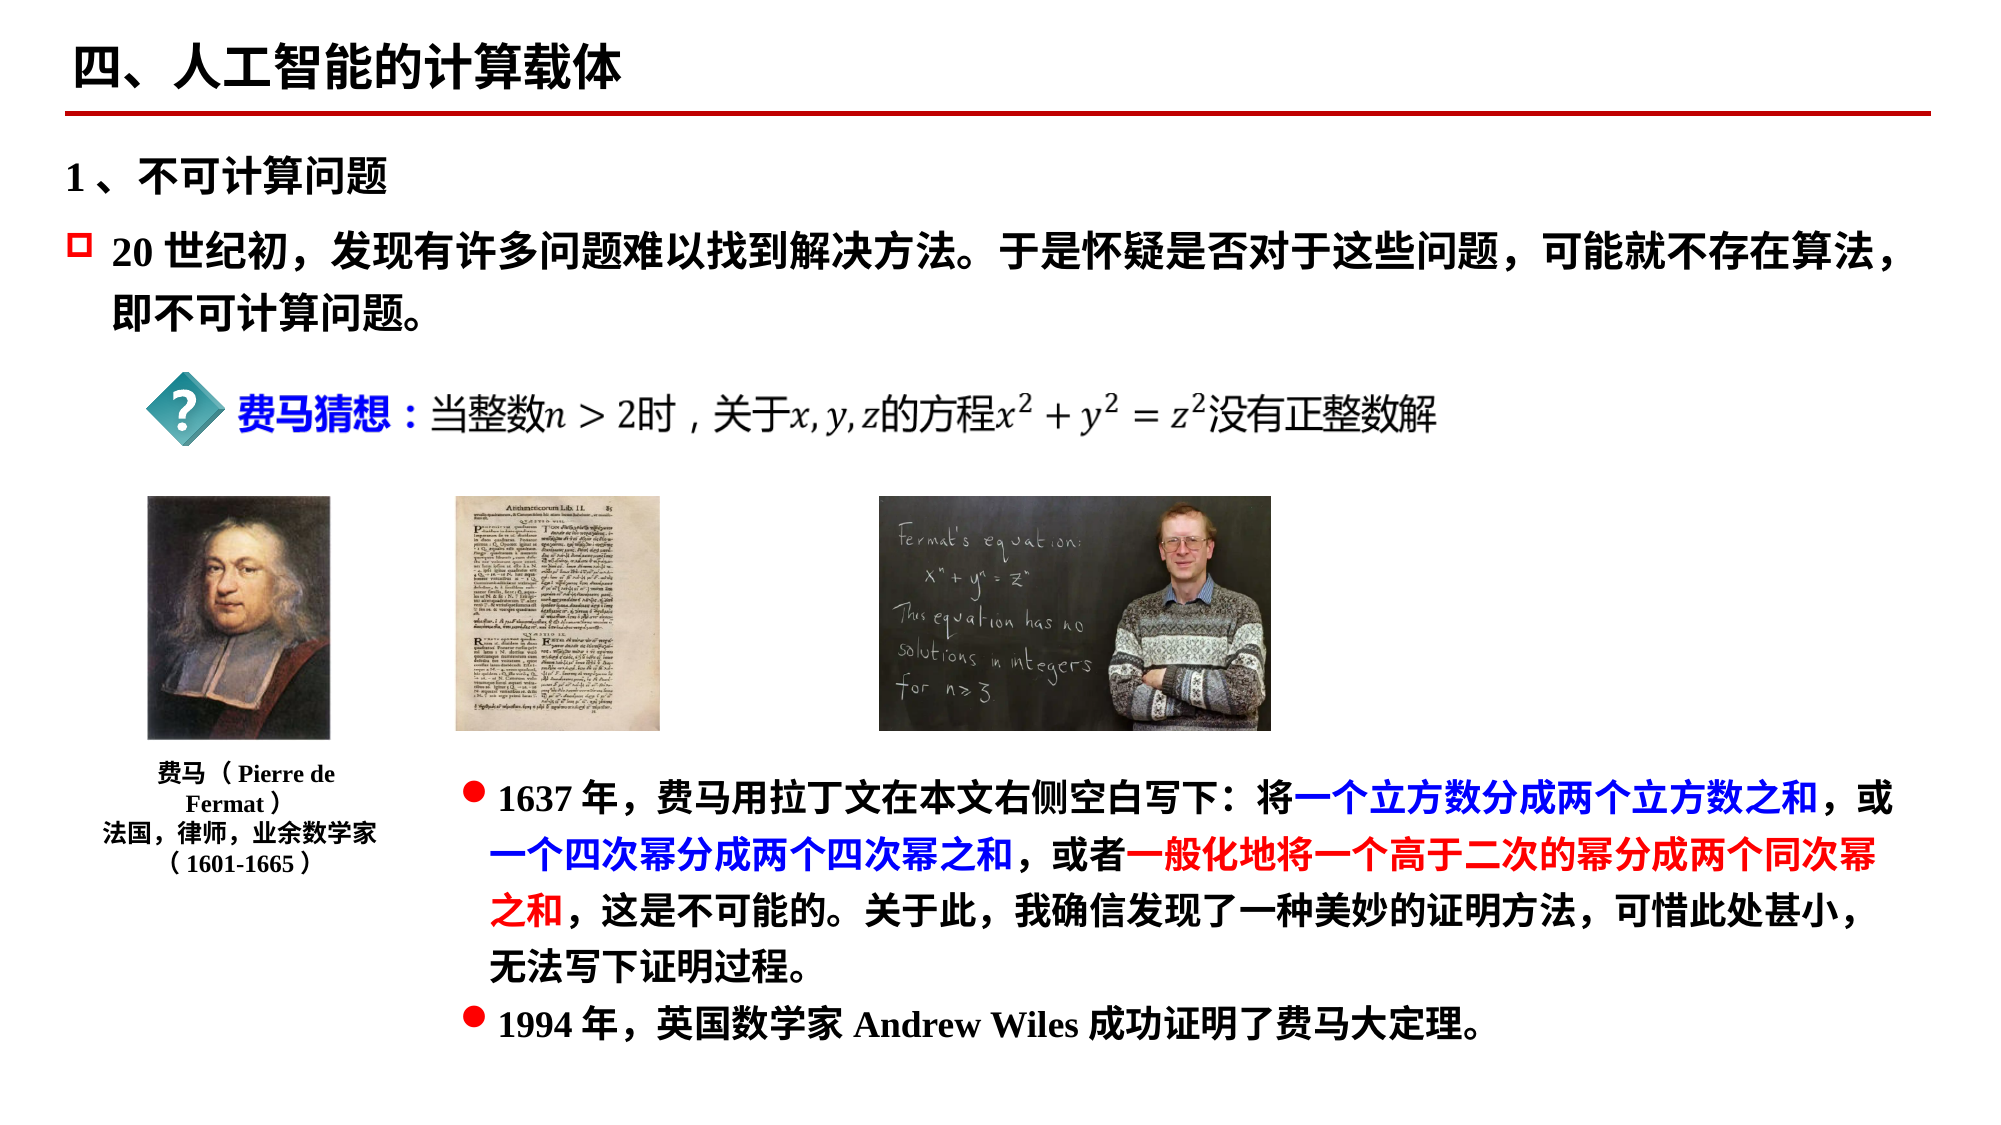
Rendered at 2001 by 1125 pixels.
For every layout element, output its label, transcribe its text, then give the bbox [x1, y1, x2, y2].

text_box 四、人工智能的计算载体 [72, 35, 639, 96]
text_box 1、不可计算问题 20世纪初，发现有许多问题难以找到解决方法。于是怀疑是否对于这些问题，可能就不存在算法，即不可计算问题。 [64, 137, 1932, 338]
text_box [102, 373, 1908, 1042]
